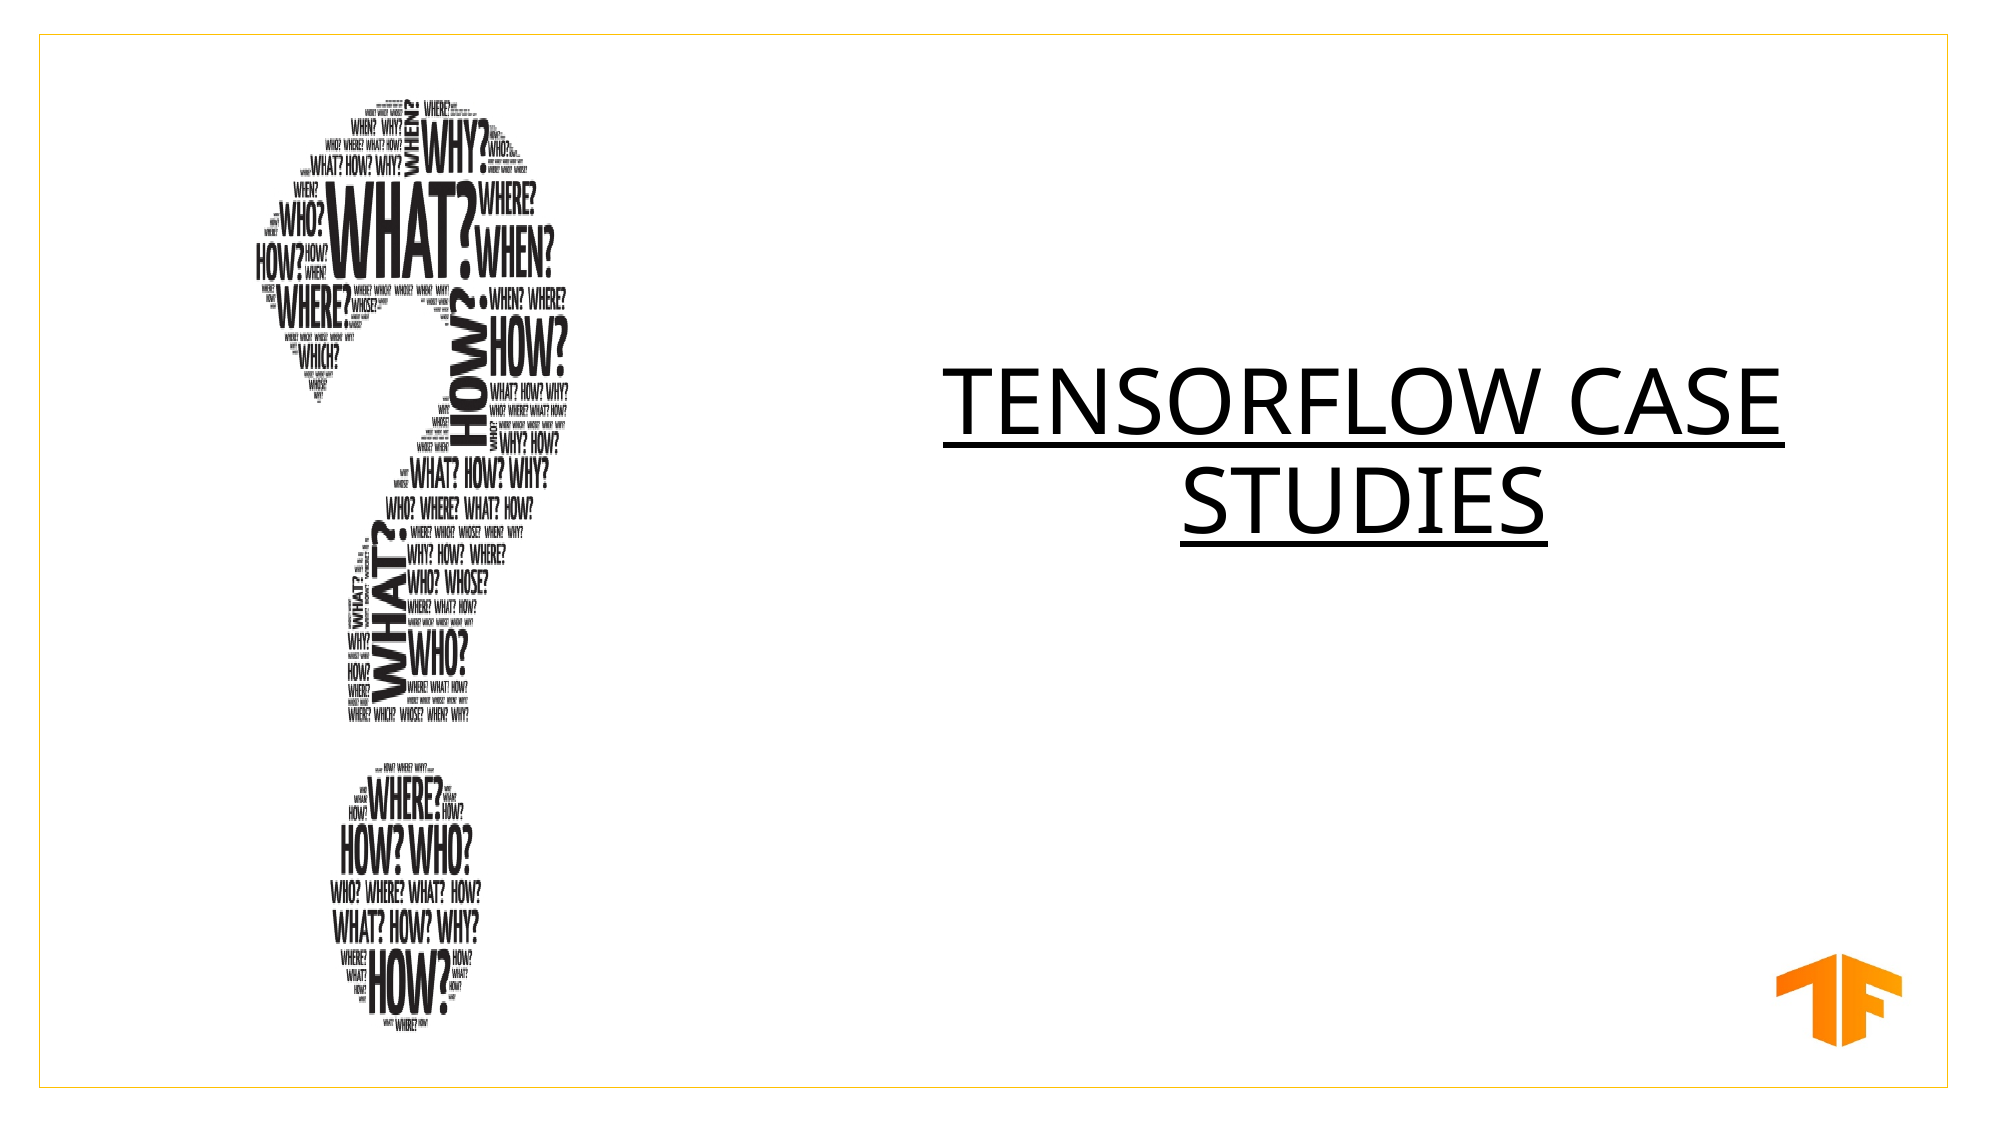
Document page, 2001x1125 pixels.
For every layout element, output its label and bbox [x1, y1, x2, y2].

picture [1755, 921, 1925, 1062]
text_box [39, 34, 1948, 1088]
picture [59, 60, 775, 1062]
